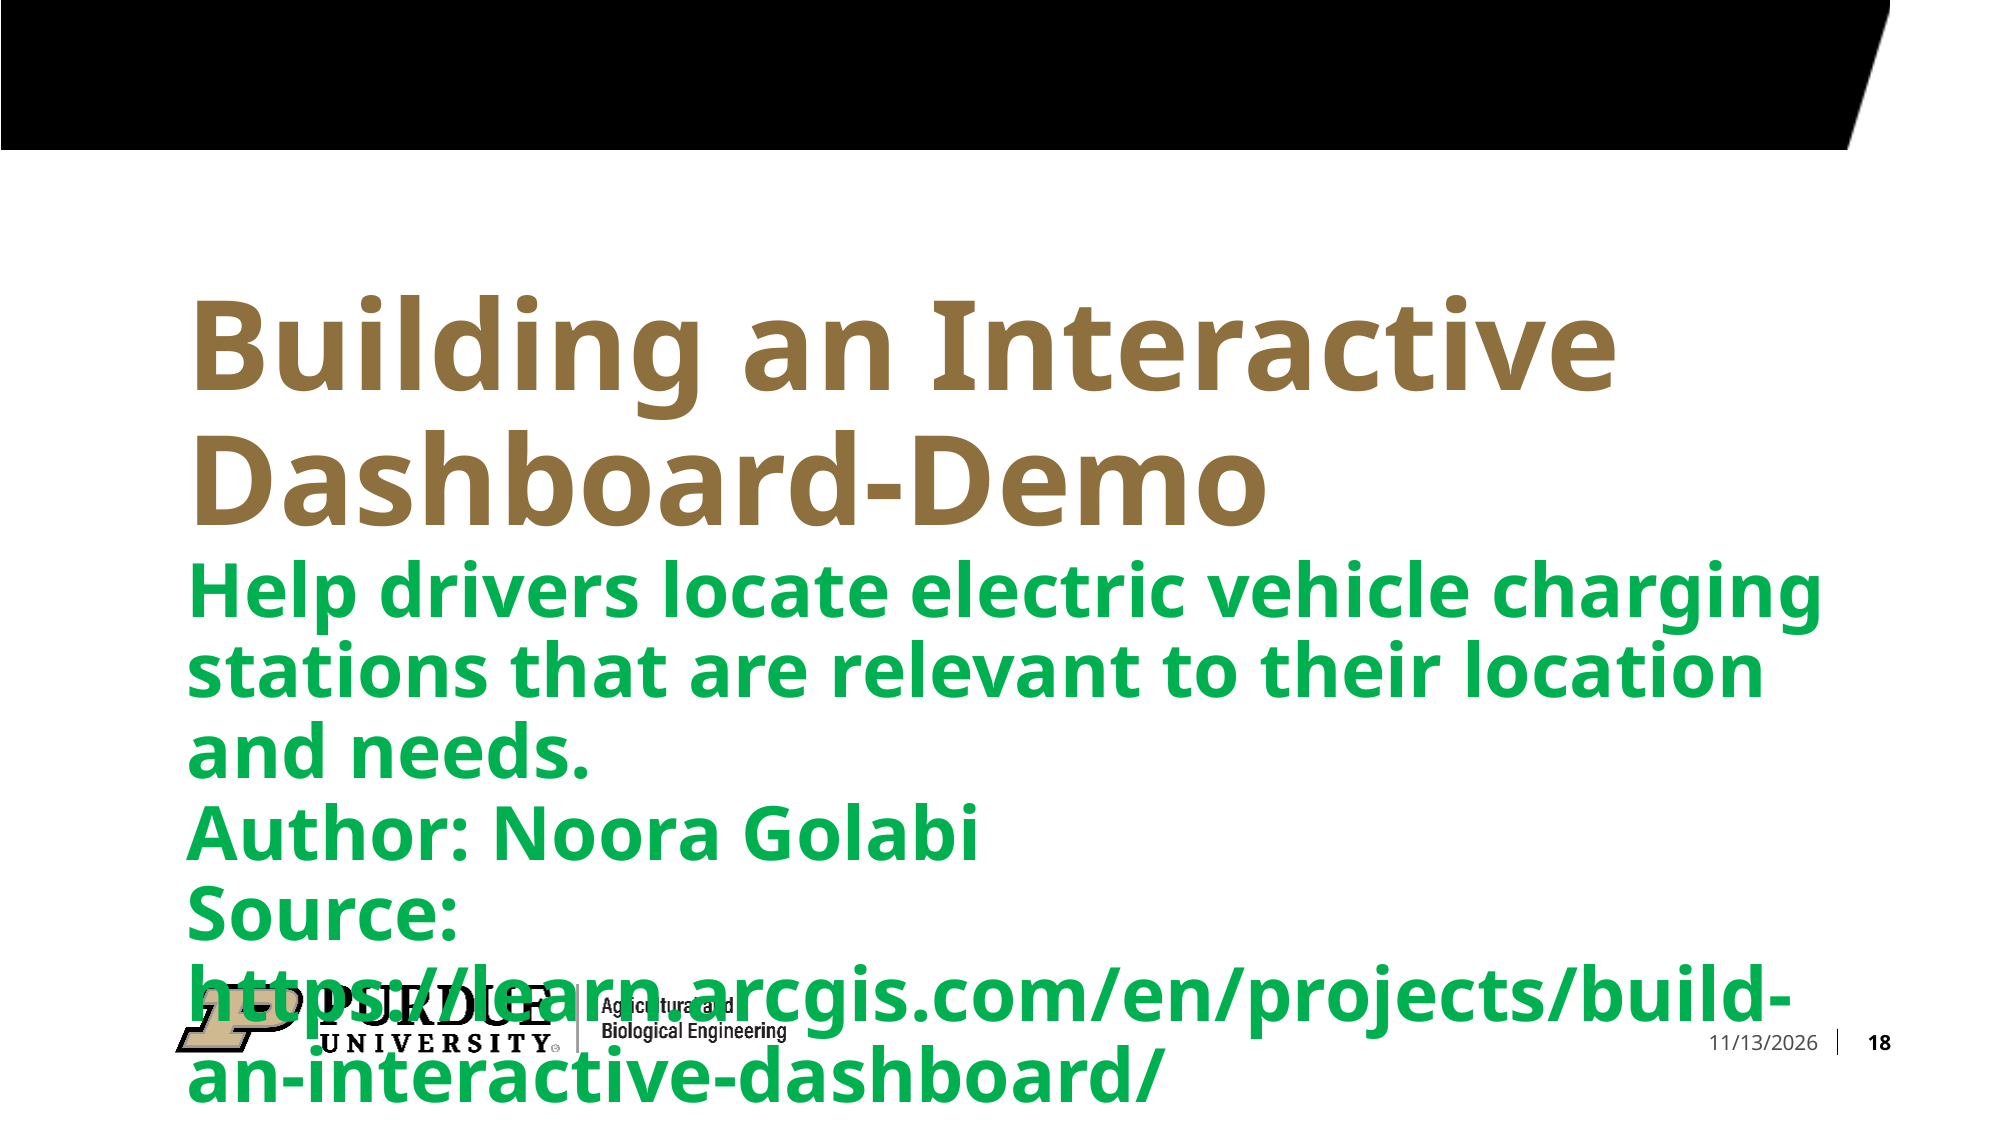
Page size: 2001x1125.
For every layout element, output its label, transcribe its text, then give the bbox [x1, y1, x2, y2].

title Building an Interactive Dashboard-Demo Help drivers locate electric vehicle charging stations that are relevant to their location and needs. Author: Noora Golabi Source: https://learn.arcgis.com/en/projects/build-an-interactive-dashboard/ [184, 279, 1836, 833]
picture [175, 981, 890, 1057]
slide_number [1648, 1017, 1834, 1071]
slide_number 18 [1839, 1013, 1920, 1074]
